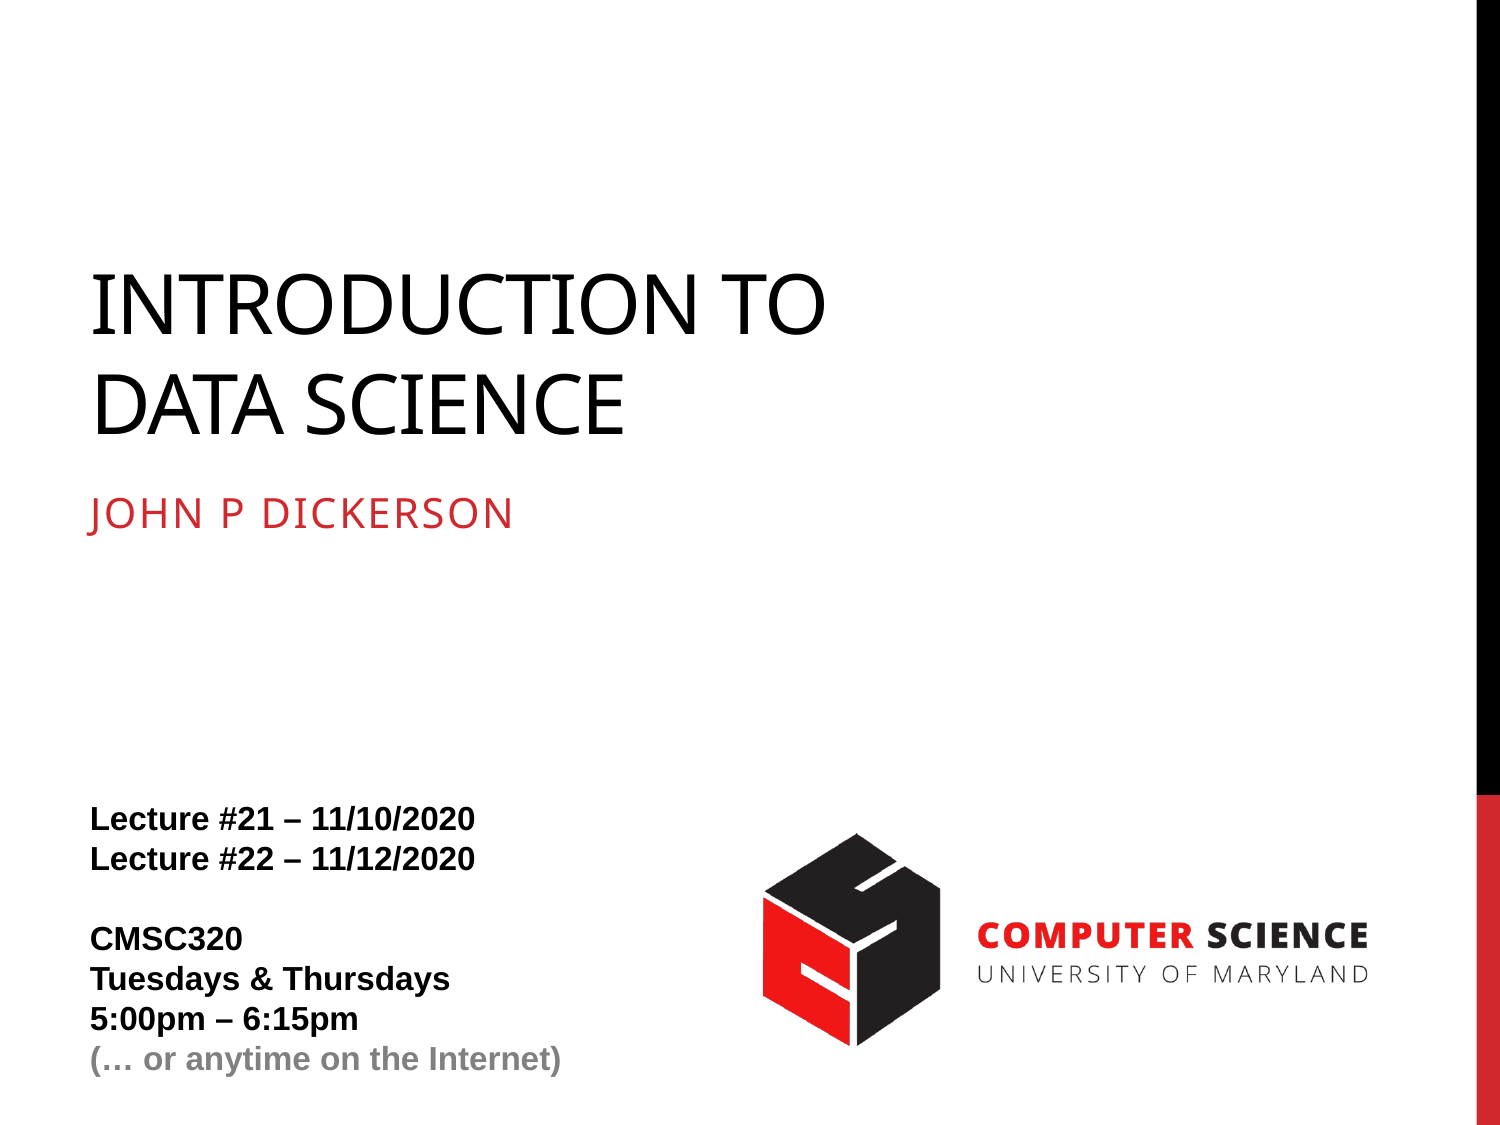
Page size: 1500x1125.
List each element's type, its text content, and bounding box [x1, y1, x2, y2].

text_box Lecture #21 – 11/10/2020 Lecture #22 – 11/12/2020 CMSC320 Tuesdays & Thursdays 5:00pm – 6:15pm (… or anytime on the Internet) [74, 789, 613, 1085]
picture [763, 832, 1375, 1047]
subtitle John P Dickerson [75, 479, 1200, 630]
title Introduction to Data Science [75, 40, 1350, 662]
